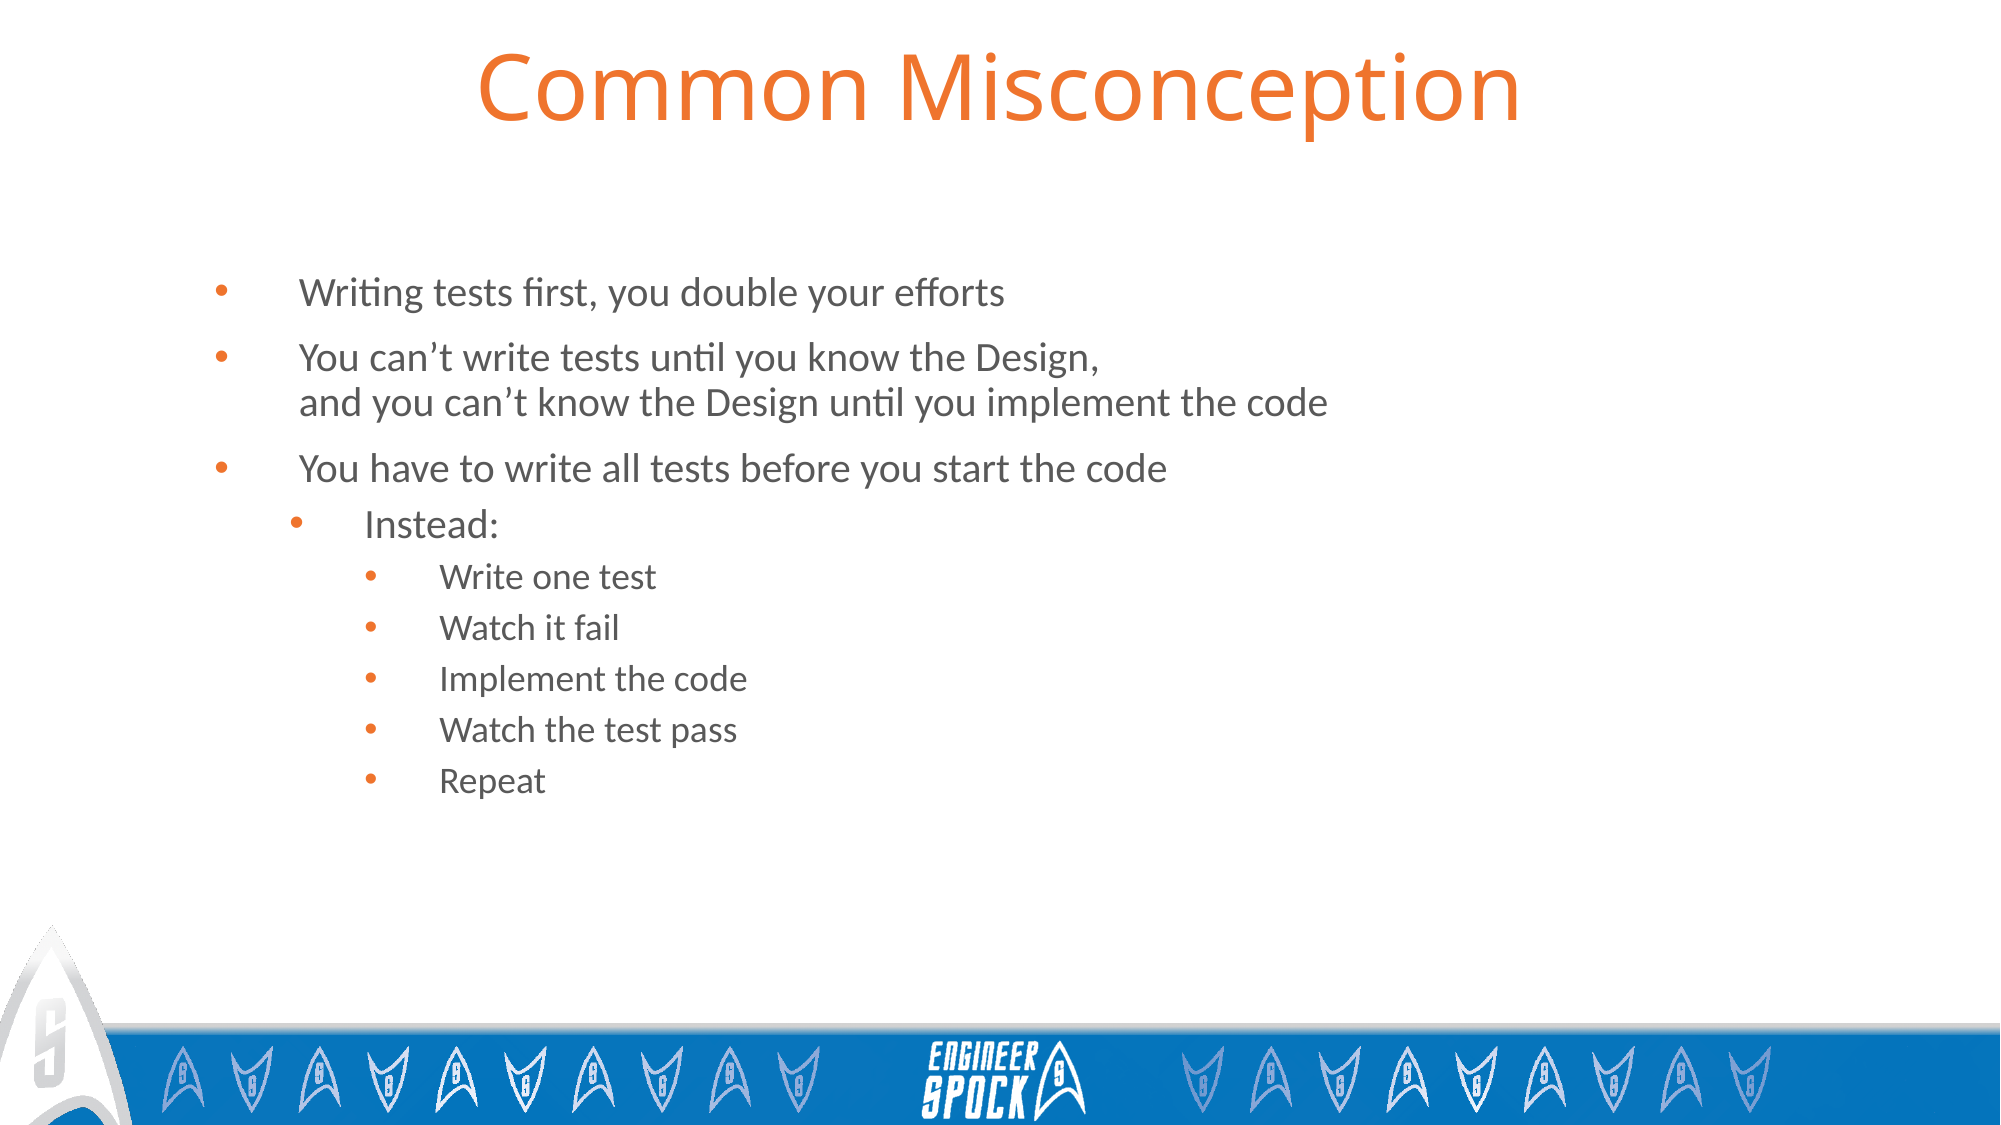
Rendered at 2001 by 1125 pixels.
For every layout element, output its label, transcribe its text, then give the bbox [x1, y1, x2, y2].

list Writing tests first, you double your efforts You can’t write tests until you know the Design, and you can’t know the Design until you implement the code You have to write all tests before you start the code Instead: Write one test Watch it fail Implement the code Watch the test pass Repeat [199, 262, 1691, 1002]
title Common Misconception [137, 0, 1863, 200]
picture [0, 921, 2000, 1125]
